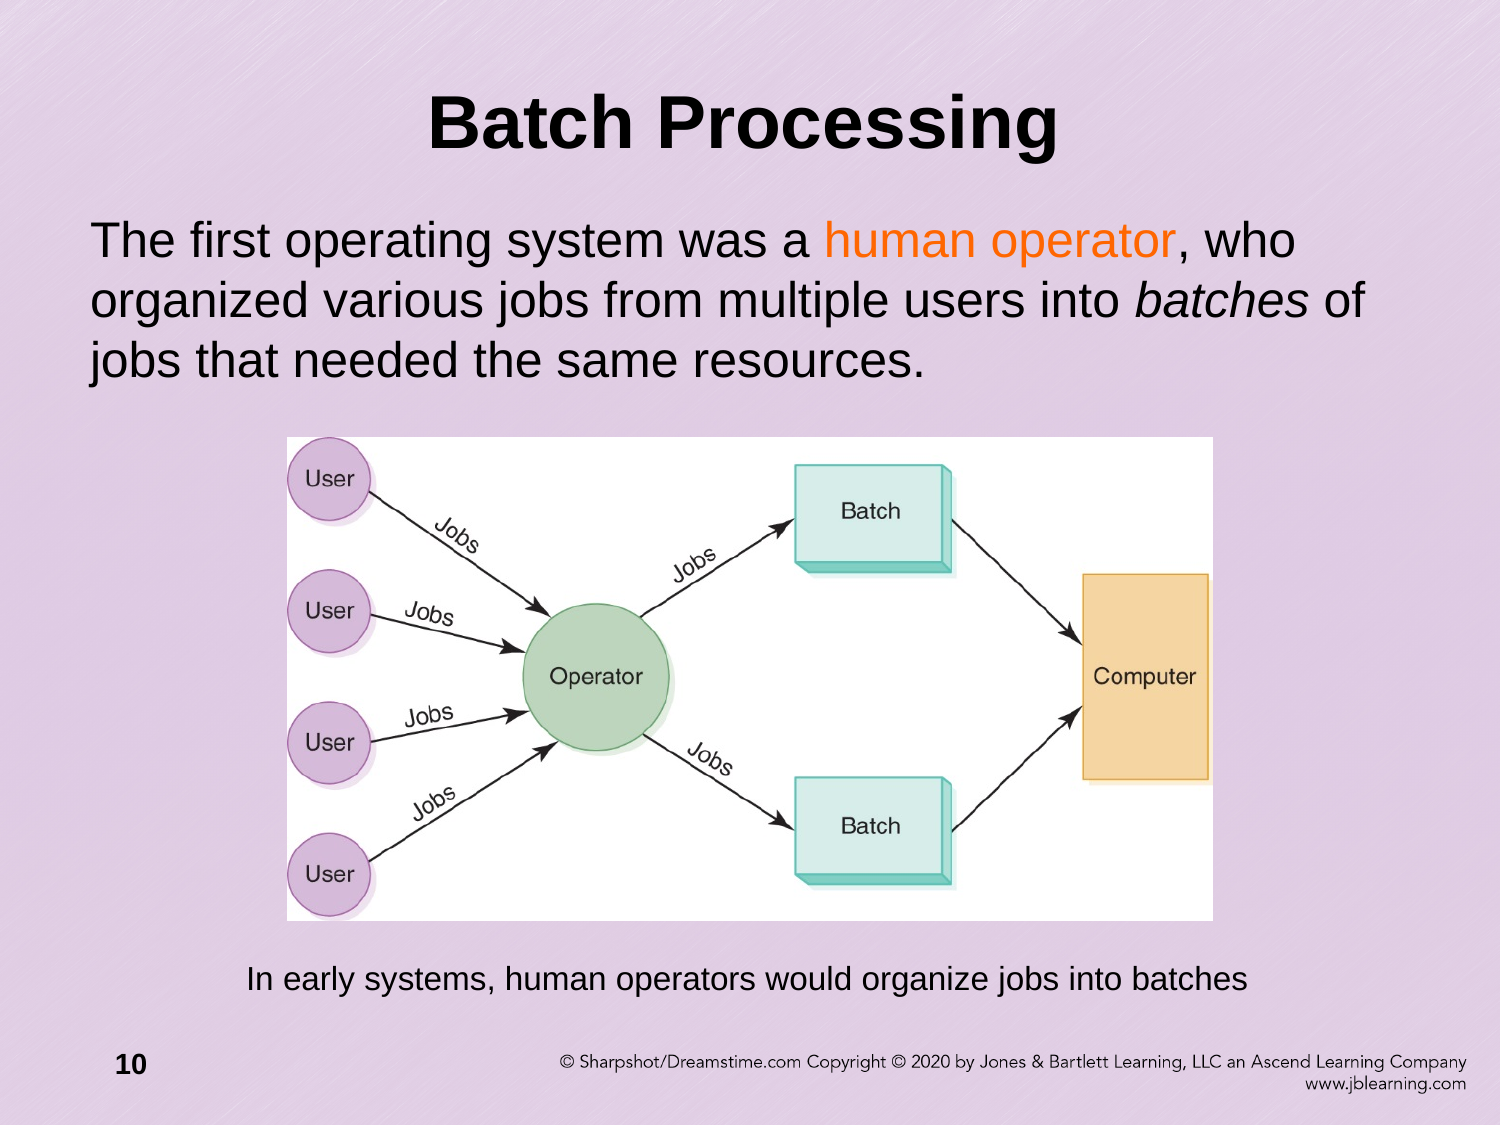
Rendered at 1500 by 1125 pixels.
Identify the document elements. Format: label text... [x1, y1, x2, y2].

list The first operating system was a human operator, who organized various jobs from multiple users into batches of jobs that needed the same resources. [75, 200, 1425, 950]
slide_number 10 [99, 1037, 451, 1091]
title Batch Processing [125, 24, 1363, 200]
picture [0, 0, 1500, 1125]
text_box In early systems, human operators would organize jobs into batches [231, 949, 1269, 1005]
